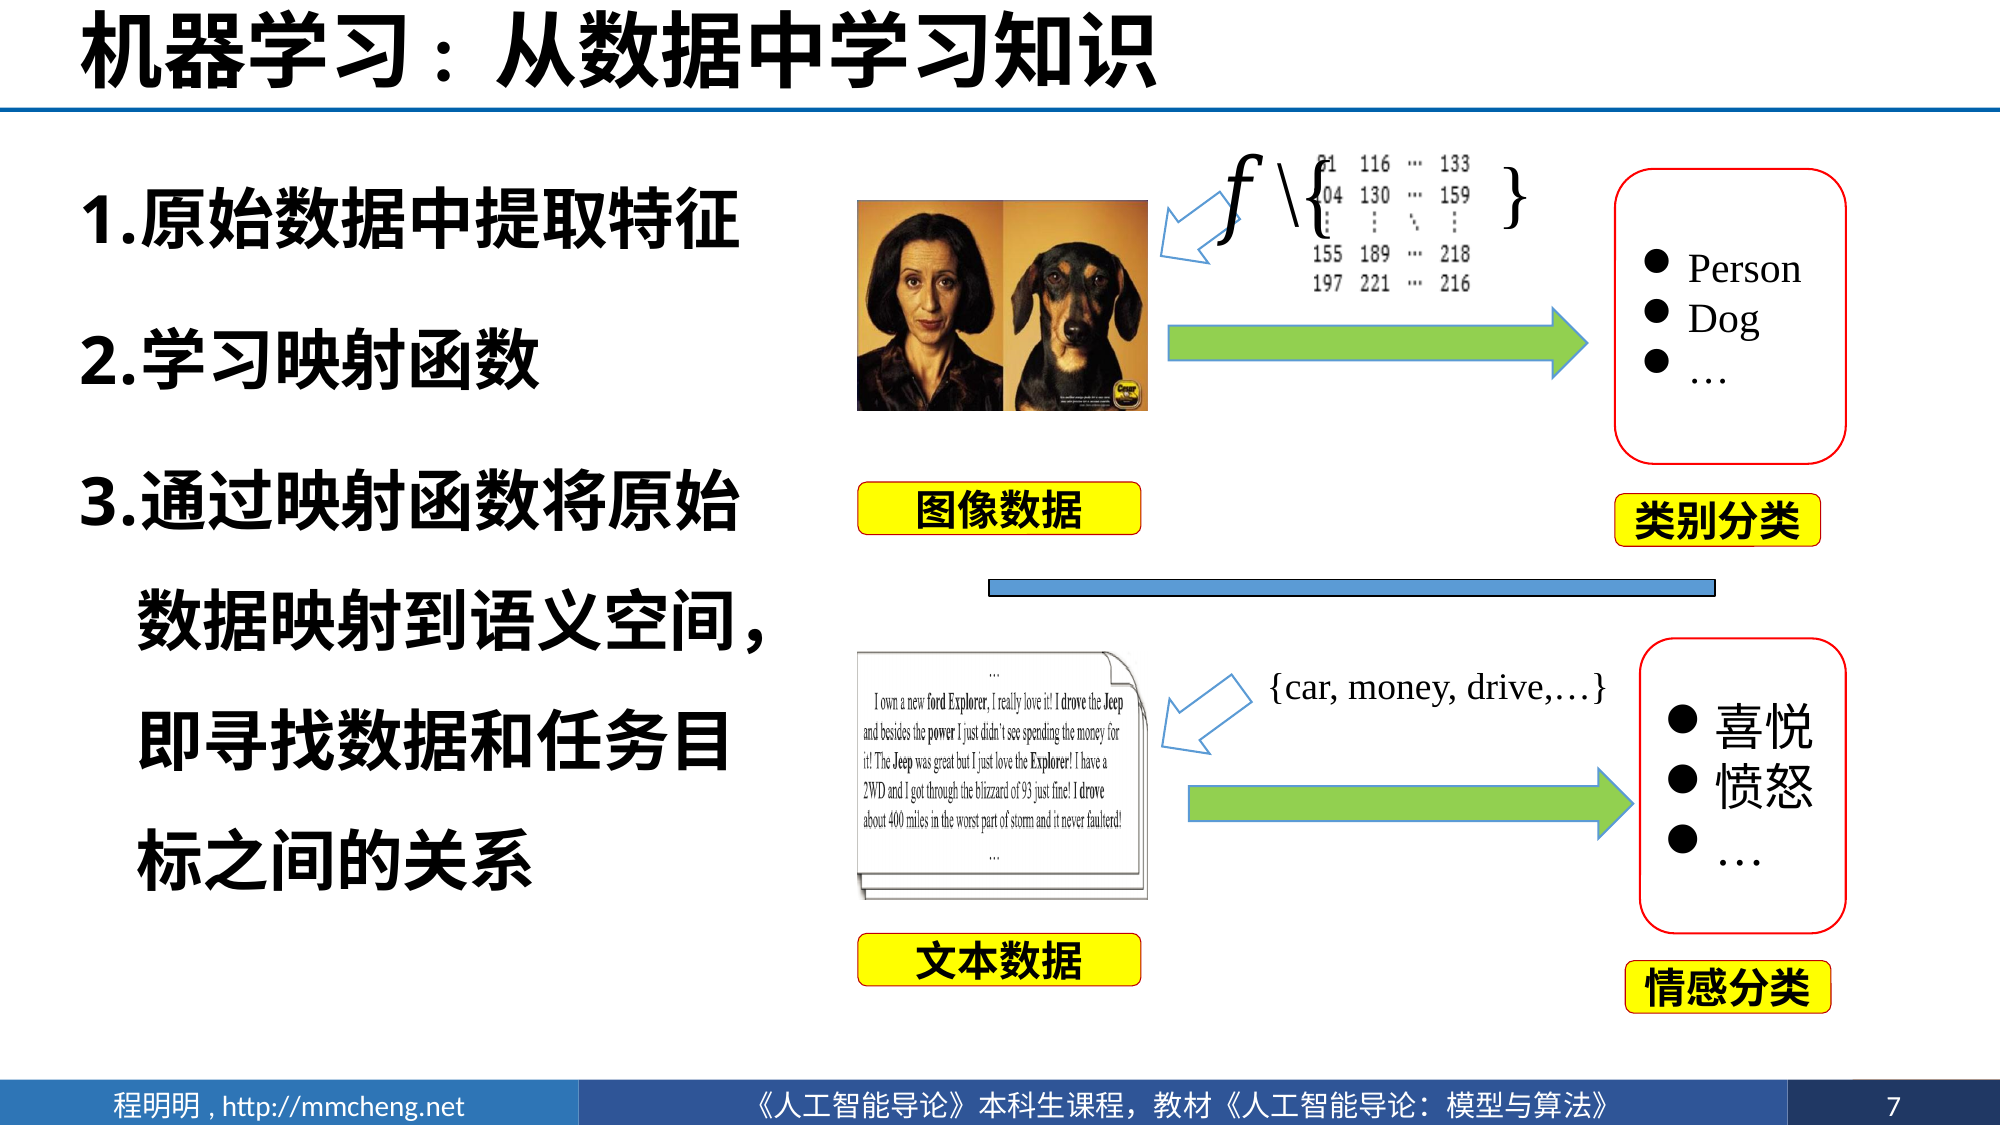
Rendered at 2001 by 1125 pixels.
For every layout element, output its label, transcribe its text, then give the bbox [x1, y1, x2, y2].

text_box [857, 136, 1846, 1014]
title 机器学习: 从数据中学习知识 [64, 0, 2000, 110]
